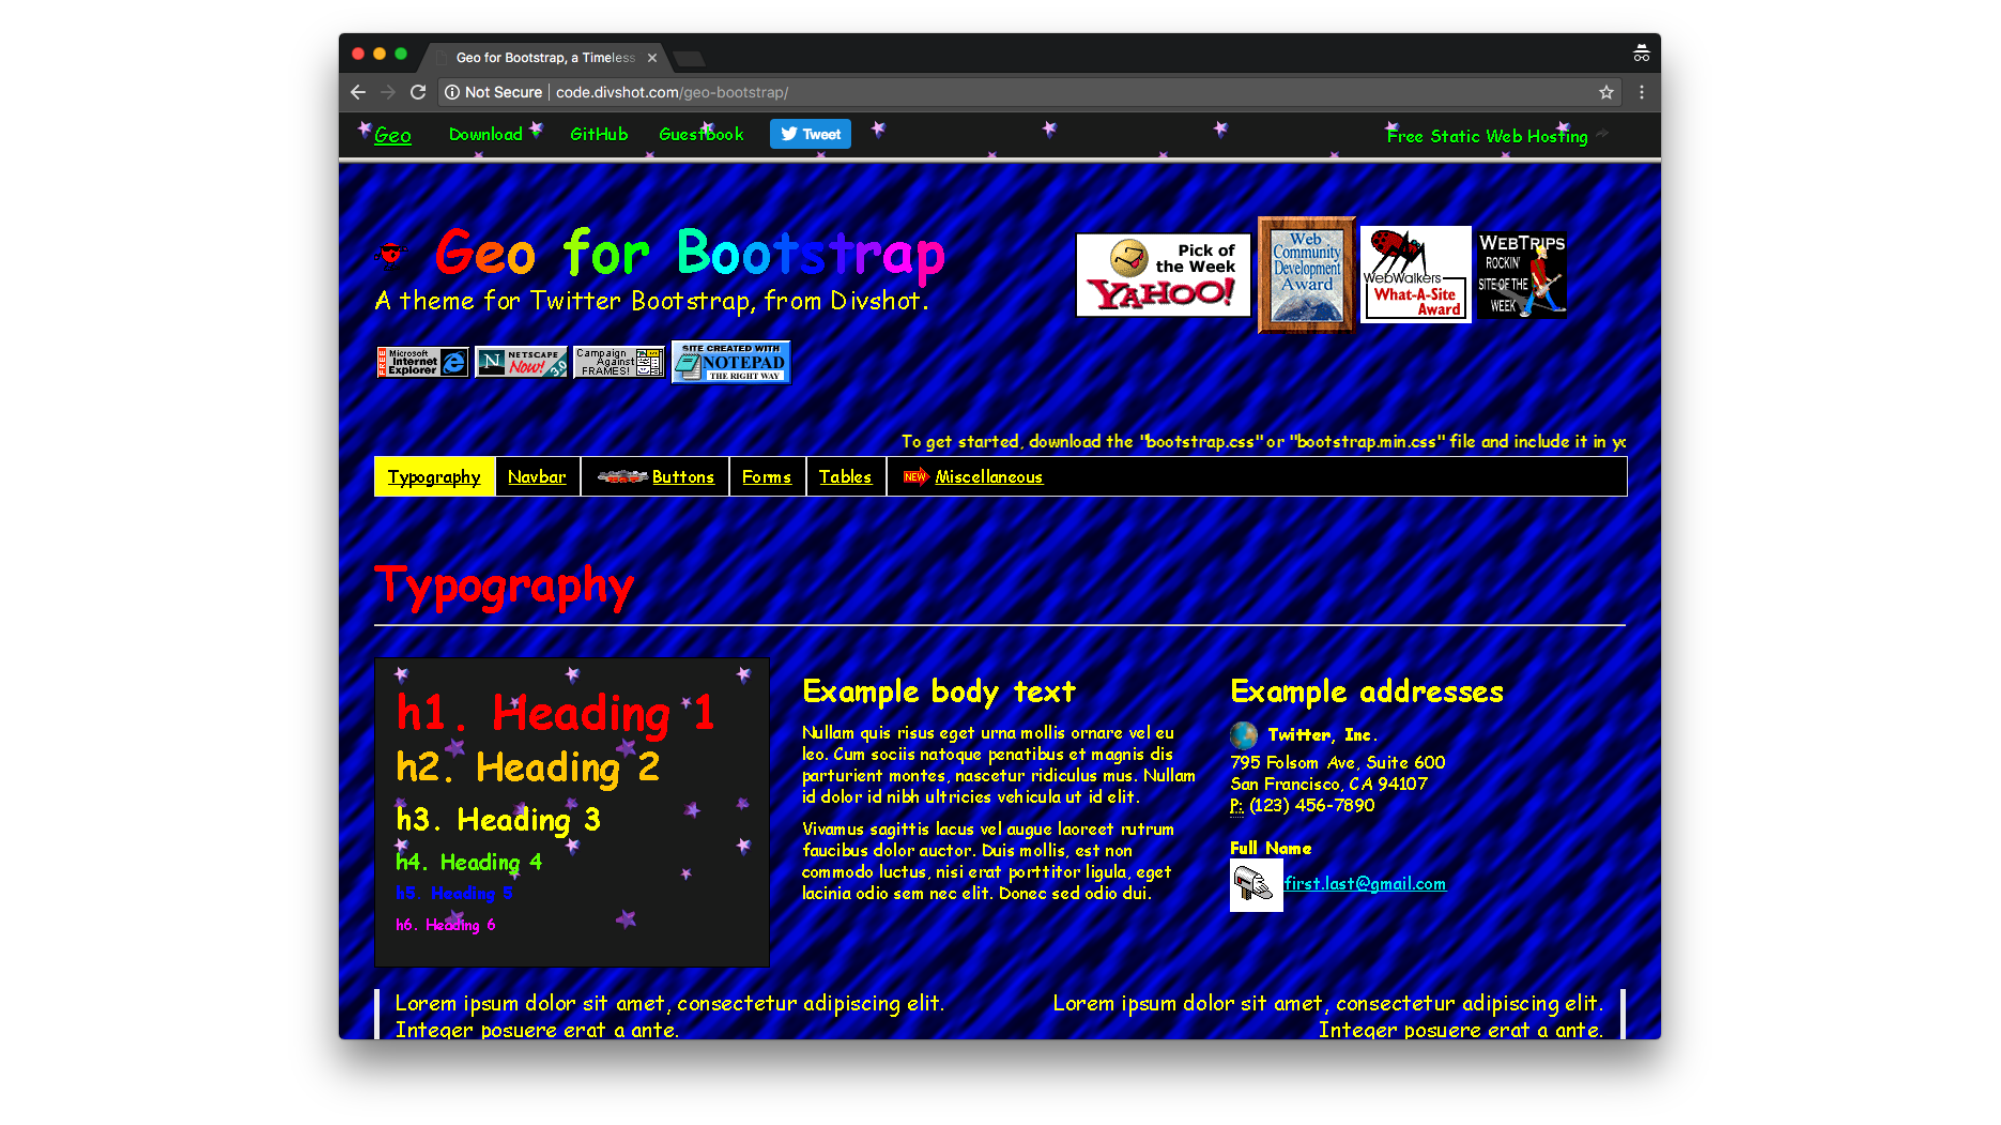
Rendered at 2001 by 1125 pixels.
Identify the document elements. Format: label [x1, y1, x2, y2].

picture [278, 0, 1721, 1125]
